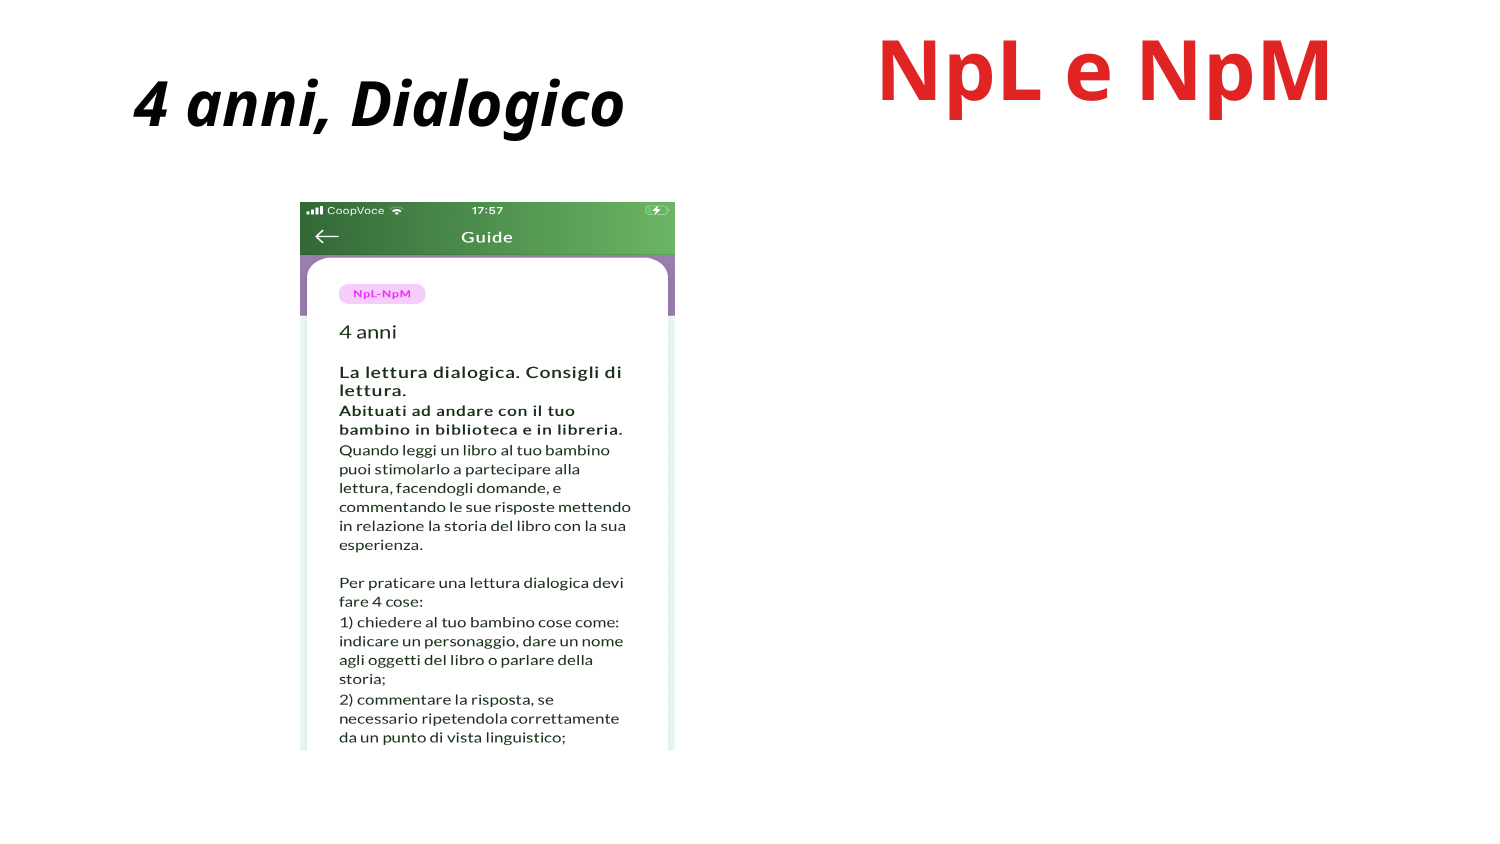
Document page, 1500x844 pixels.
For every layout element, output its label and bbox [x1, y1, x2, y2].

picture [299, 202, 675, 751]
